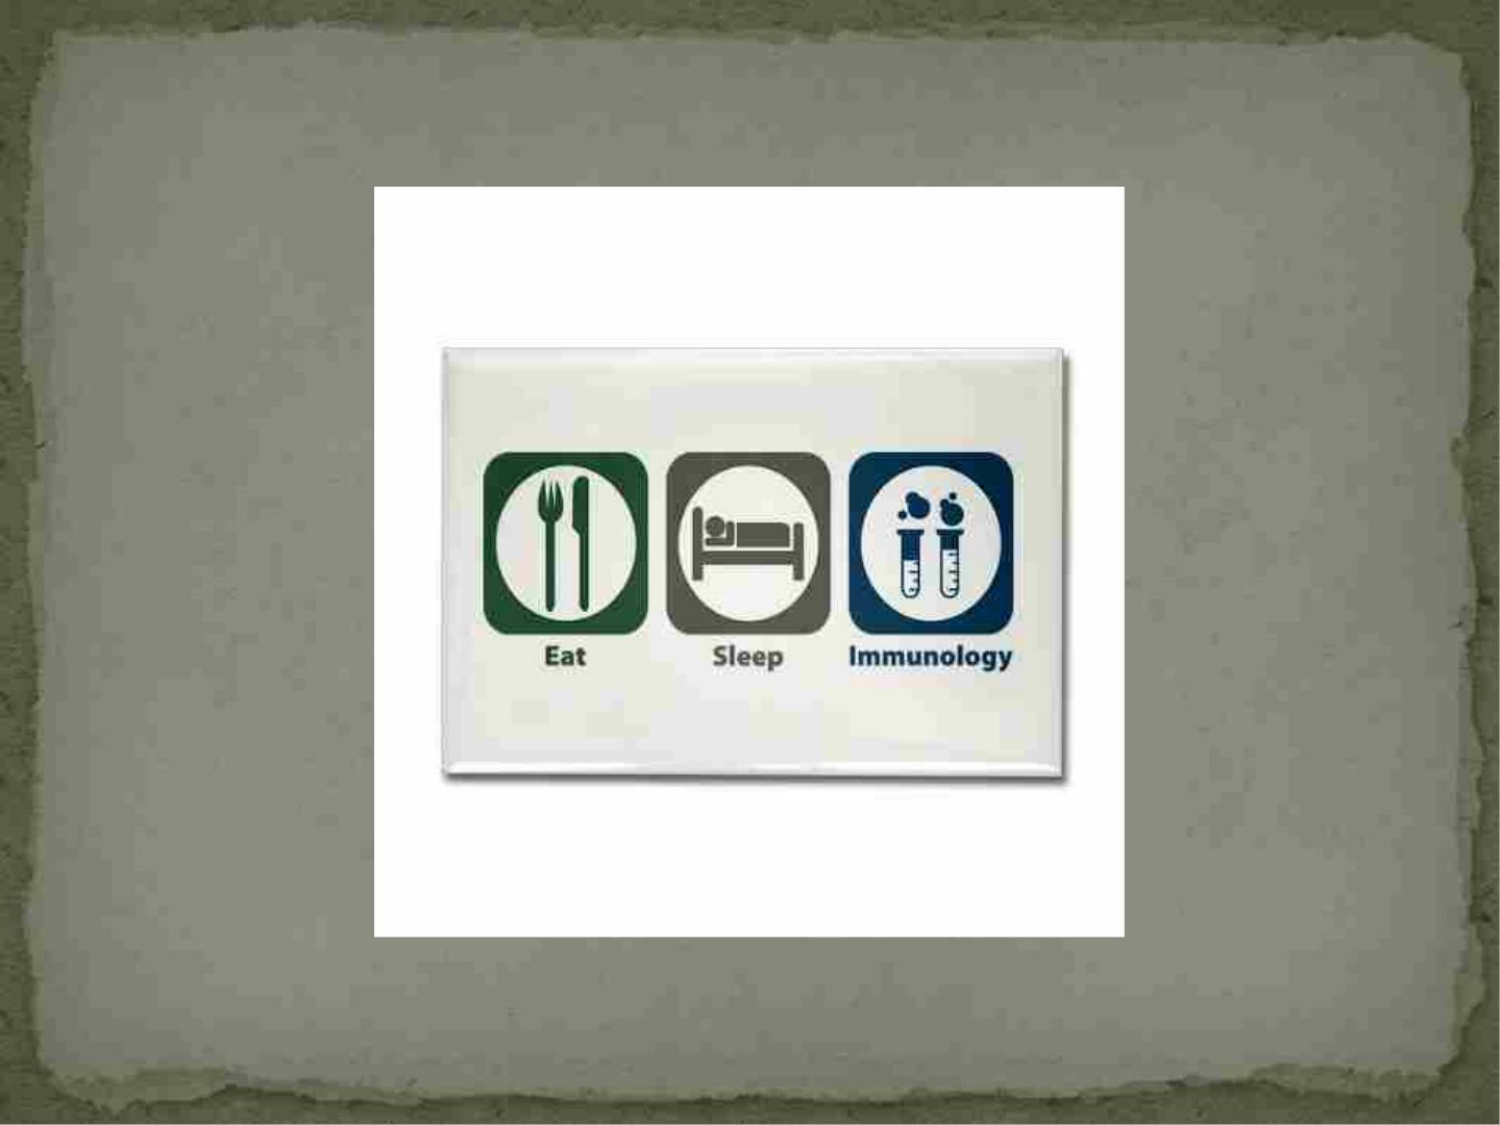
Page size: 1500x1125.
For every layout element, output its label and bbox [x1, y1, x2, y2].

text_box [0, 0, 1500, 1125]
